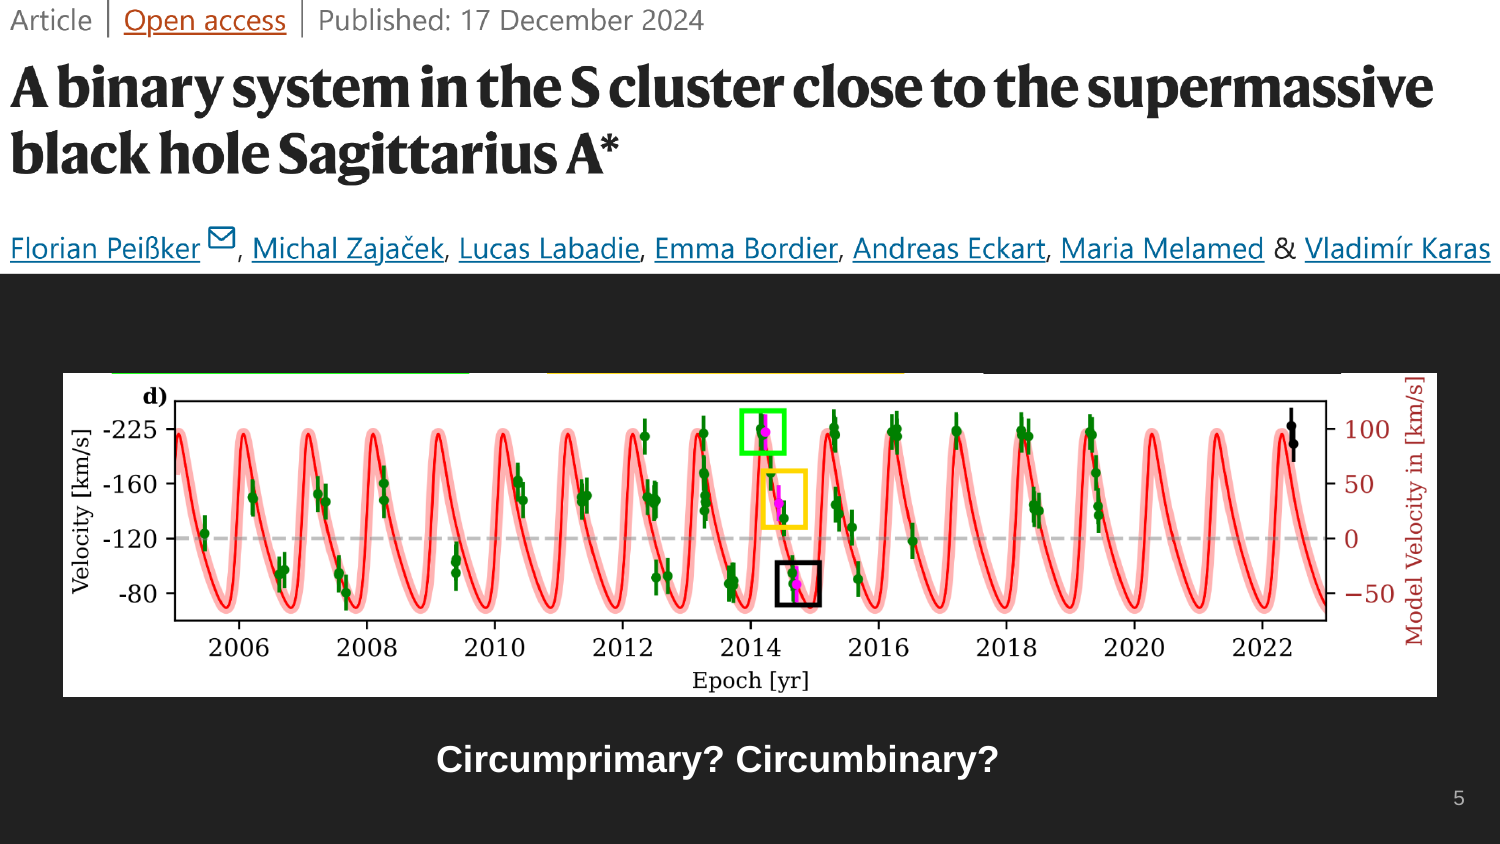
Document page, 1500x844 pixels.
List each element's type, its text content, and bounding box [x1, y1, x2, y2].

picture [62, 373, 1438, 698]
text_box Circumprimary? Circumbinary? [420, 720, 1031, 814]
picture [0, 0, 1500, 275]
slide_number ‹#› [1389, 764, 1480, 830]
